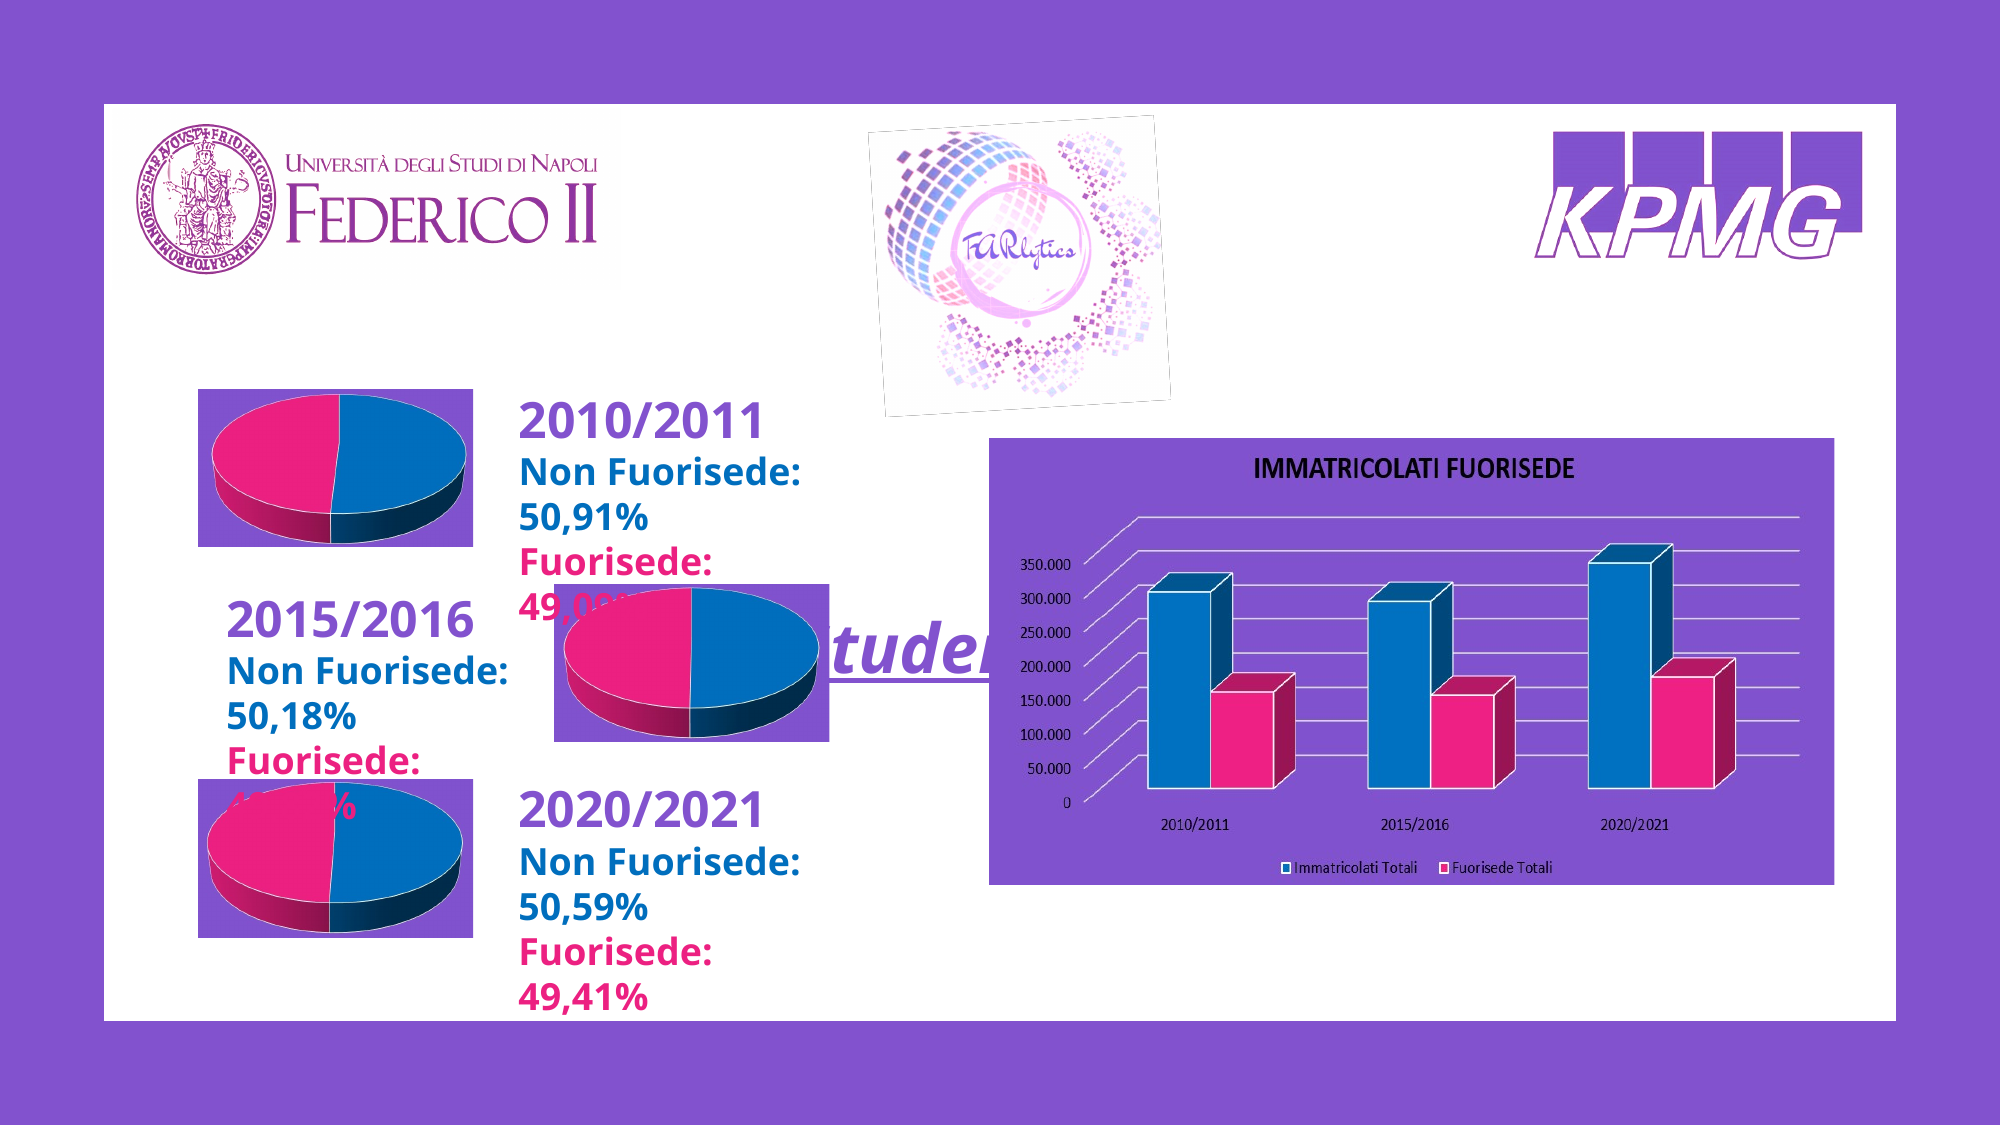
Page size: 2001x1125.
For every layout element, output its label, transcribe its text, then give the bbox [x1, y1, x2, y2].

picture [112, 108, 621, 290]
text_box 2020/2021 Non Fuorisede: 50,59% Fuorisede: 49,41% [503, 770, 830, 1026]
text_box 2010/2011 Non Fuorisede: 50,91% Fuorisede: 49,09% [503, 380, 837, 636]
picture [197, 389, 474, 547]
text_box [0, 0, 2000, 1125]
picture [554, 584, 830, 742]
picture [197, 779, 474, 938]
text_box 2015/2016 Non Fuorisede: 50,18% Fuorisede: 49,82% [211, 579, 538, 835]
picture [869, 115, 1171, 417]
picture [1522, 123, 1876, 267]
picture [988, 437, 1835, 885]
